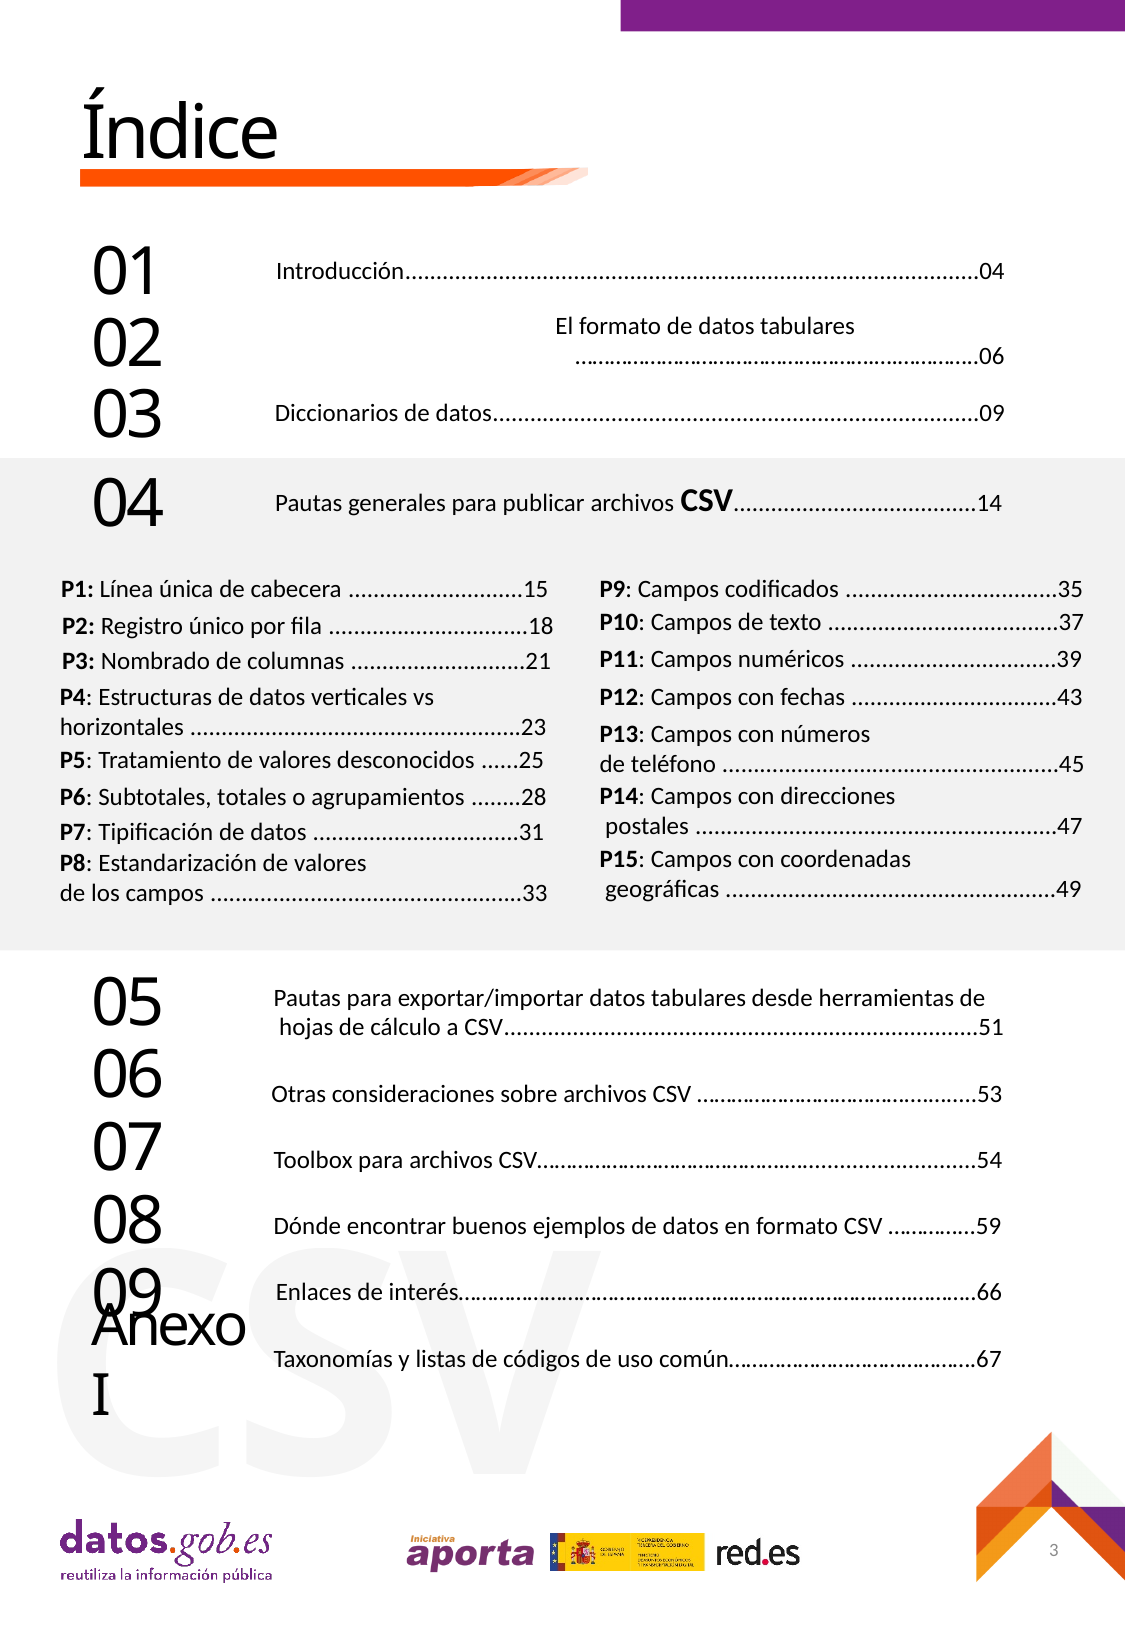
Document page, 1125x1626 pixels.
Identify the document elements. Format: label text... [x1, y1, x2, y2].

picture [550, 1533, 815, 1571]
text_box P5: Tratamiento de valores desconocidos ......25 [45, 736, 565, 772]
picture [961, 1432, 1125, 1593]
text_box Diccionarios de datos..............................................................................09 [252, 388, 1021, 434]
text_box El formato de datos tabulares …………………………………………….….…………..06 [252, 302, 1021, 377]
text_box Pautas generales para publicar archivos CSV.......................................14 [260, 470, 1028, 553]
text_box Dónde encontrar buenos ejemplos de datos en formato CSV …………...59 [258, 1202, 1027, 1247]
text_box Enlaces de interés…………………………………………………………………….………..66 [261, 1268, 1029, 1314]
text_box 07 [76, 1096, 265, 1169]
text_box P13: Campos con números de teléfono ......................................................45 [584, 709, 1105, 771]
text_box 08 [76, 1169, 265, 1242]
text_box P4: Estructuras de datos verticales vs horizontales .....................................................23 [45, 673, 565, 736]
text_box Introducción............................................................................................04 [252, 247, 1021, 293]
text_box 05 [76, 951, 265, 1023]
text_box Otras consideraciones sobre archivos CSV ………………………………....….....53 [256, 1069, 1025, 1115]
text_box P7: Tipificación de datos .................................31 [45, 807, 565, 853]
text_box Taxonomías y listas de códigos de uso común…………………………………….67 [265, 1334, 1027, 1380]
text_box P2: Registro único por fila ................................18 [47, 602, 569, 647]
text_box P11: Campos numéricos .................................39 [584, 634, 1105, 672]
text_box Anexo I [76, 1279, 265, 1435]
text_box 09 [76, 1242, 265, 1279]
text_box P1: Línea única de cabecera ............................15 [46, 565, 564, 611]
text_box P9: Campos codificados ..................................35 [584, 564, 1105, 598]
text_box P10: Campos de texto .....................................37 [584, 598, 1105, 634]
slide_number 3 [820, 1506, 1074, 1593]
text_box P8: Estandarización de valores de los campos ..................................................33 [45, 853, 565, 914]
text_box Índice [66, 75, 523, 181]
text_box 06 [76, 1023, 265, 1096]
text_box 01 [76, 220, 265, 291]
text_box 03 [76, 363, 265, 452]
text_box P3: Nombrado de columnas ............................21 [47, 637, 567, 682]
text_box 04 [76, 452, 265, 547]
picture [405, 1533, 537, 1573]
text_box Toolbox para archivos CSV…………………………………….…............................54 [258, 1136, 1027, 1181]
text_box P14: Campos con direcciones postales ..........................................................47 [584, 771, 1105, 847]
picture [60, 1519, 272, 1583]
picture [71, 163, 588, 190]
text_box Pautas para exportar/importar datos tabulares desde herramientas de hojas de cálculo a CSV............................................................................51 [258, 973, 1027, 1049]
text_box P15: Campos con coordenadas geográficas .....................................................49 [584, 847, 1105, 910]
text_box P12: Campos con fechas .................................43 [584, 672, 1105, 709]
text_box 02 [76, 291, 265, 363]
text_box P6: Subtotales, totales o agrupamientos ........28 [45, 772, 565, 807]
text_box [0, 457, 1125, 951]
